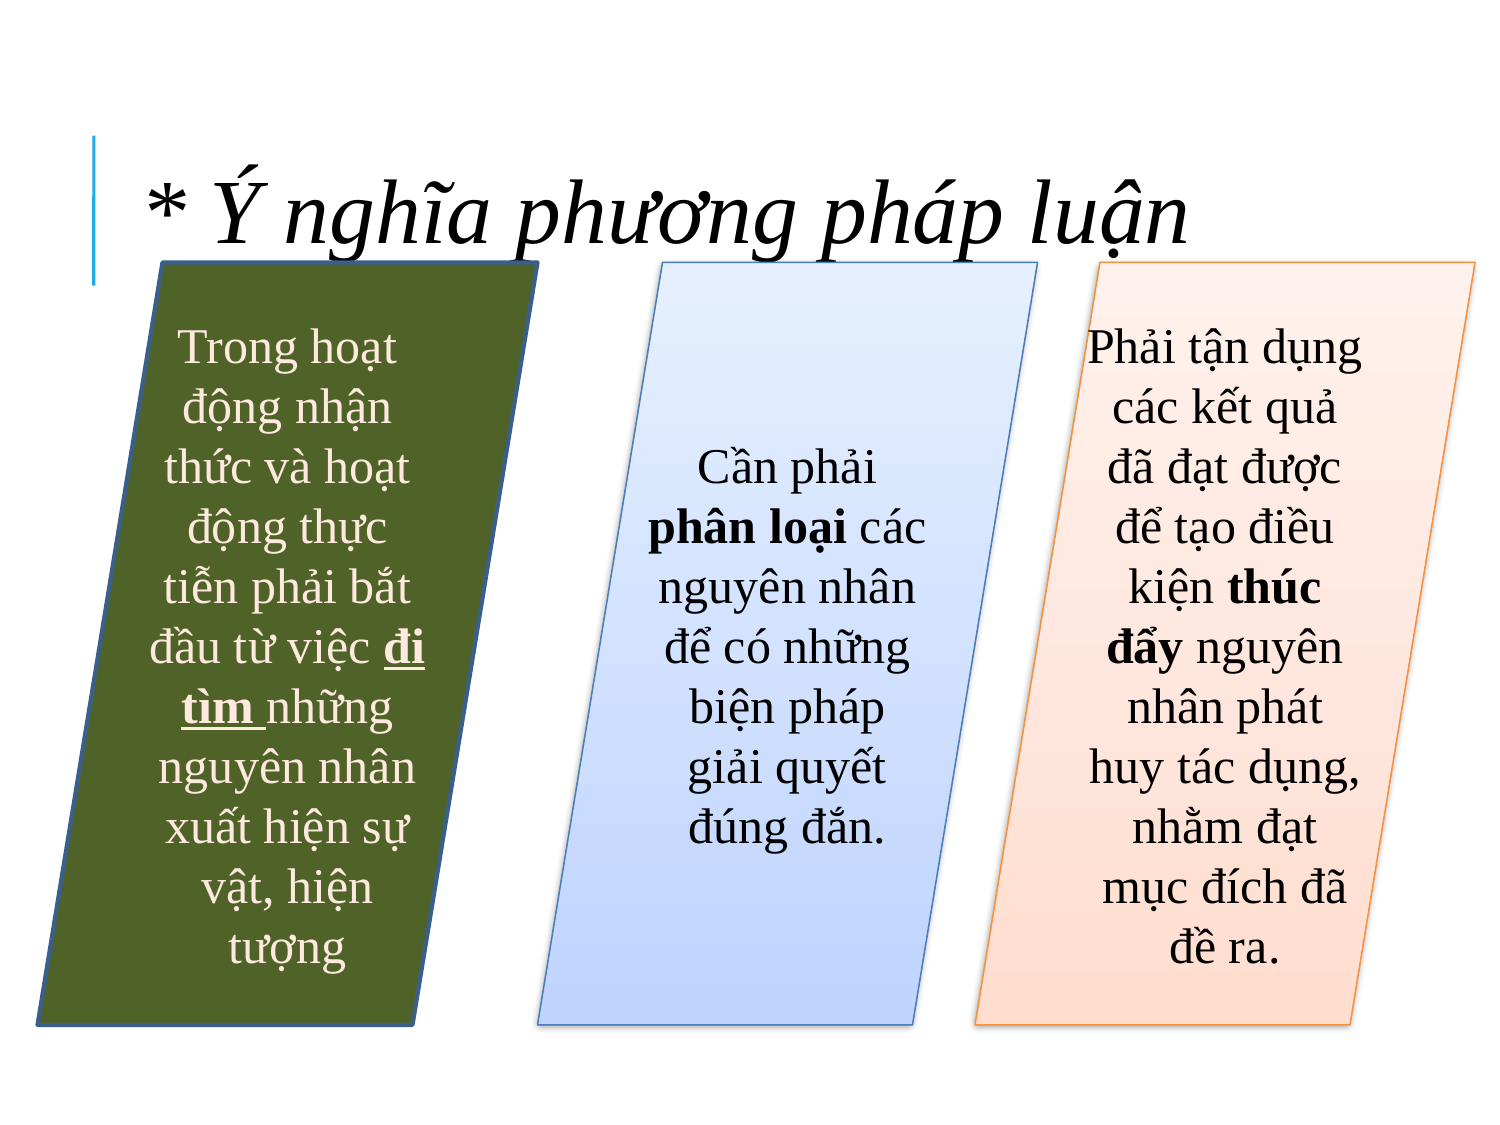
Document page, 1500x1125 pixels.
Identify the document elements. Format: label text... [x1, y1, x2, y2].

title * Ý nghĩa phương pháp luận [126, 88, 1322, 350]
text_box Cần phải phân loại các nguyên nhân để có những biện pháp giải quyết đúng đắn. [536, 261, 1039, 1026]
text_box Phải tận dụng các kết quả đã đạt được để tạo điều kiện thúc đẩy nguyên nhân phát huy tác dụng, nhằm đạt mục đích đã đề ra. [974, 261, 1476, 1026]
text_box Trong hoạt động nhận thức và hoạt động thực tiễn phải bắt đầu từ việc đi tìm những nguyên nhân xuất hiện sự vật, hiện tượng [35, 260, 540, 1028]
